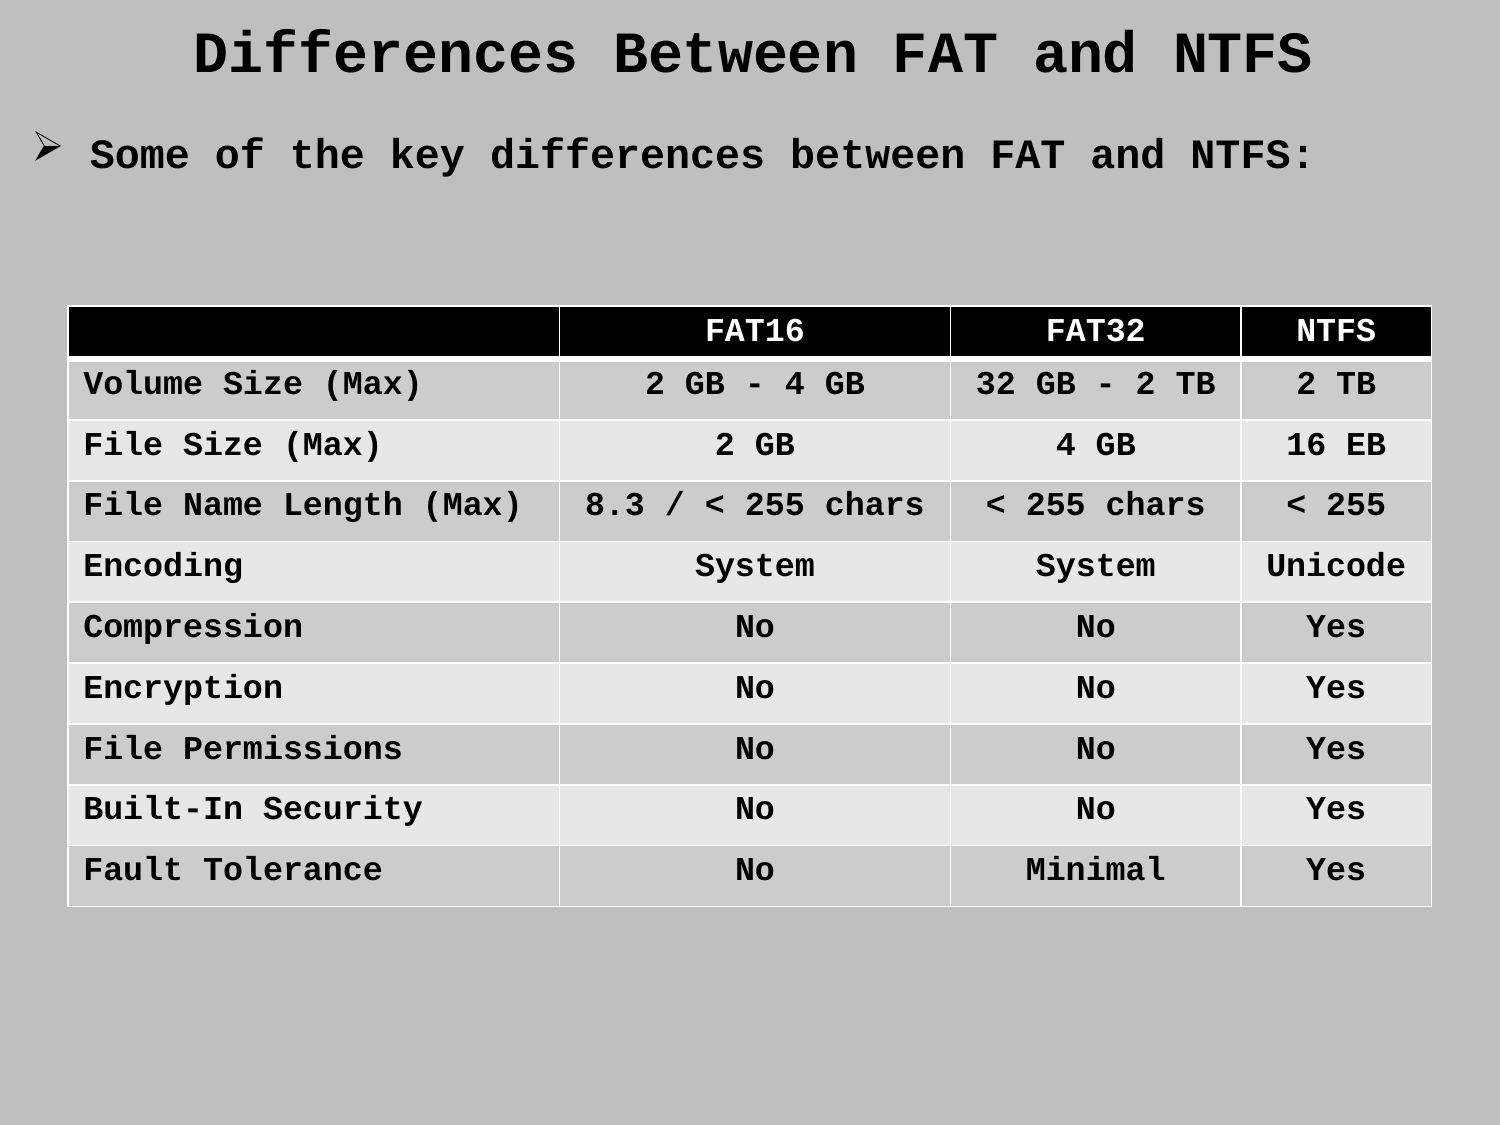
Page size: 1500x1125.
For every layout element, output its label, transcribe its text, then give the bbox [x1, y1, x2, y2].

table_cell 16 EB [1242, 421, 1431, 480]
table_cell 2 TB [1242, 362, 1431, 419]
text_box Differences Between FAT and NTFS [85, 17, 1421, 81]
text_box Some of the key differences between FAT and NTFS: [16, 119, 1485, 182]
table_cell Compression [69, 603, 559, 662]
table_cell No [951, 786, 1240, 845]
table_cell System [560, 542, 950, 601]
table_cell < 255 chars [951, 482, 1240, 541]
table_cell Yes [1242, 664, 1431, 723]
table_cell Built-In Security [69, 786, 559, 845]
table_cell 8.3 / < 255 chars [560, 482, 950, 541]
table_cell Yes [1242, 603, 1431, 662]
table_cell File Size (Max) [69, 421, 559, 480]
table_cell No [560, 664, 950, 723]
table_cell 2 GB [560, 421, 950, 480]
table_cell 2 GB - 4 GB [560, 362, 950, 419]
table_cell Fault Tolerance [69, 846, 559, 906]
table_cell File Name Length (Max) [69, 482, 559, 541]
table_cell Encryption [69, 664, 559, 723]
table_cell No [560, 725, 950, 784]
table_cell No [951, 664, 1240, 723]
table_header FAT16 [560, 307, 950, 356]
table_cell No [560, 846, 950, 906]
table_cell 4 GB [951, 421, 1240, 480]
table_cell File Permissions [69, 725, 559, 784]
table_cell Volume Size (Max) [69, 362, 559, 419]
table_cell System [951, 542, 1240, 601]
table_cell No [560, 603, 950, 662]
table_header NTFS [1242, 307, 1431, 356]
table_cell Encoding [69, 542, 559, 601]
table_cell No [951, 603, 1240, 662]
table_cell Unicode [1242, 542, 1431, 601]
table_cell < 255 [1242, 482, 1431, 541]
table_header [69, 307, 559, 356]
table_cell Yes [1242, 725, 1431, 784]
table_cell No [951, 725, 1240, 784]
table_cell Minimal [951, 846, 1240, 906]
table_cell Yes [1242, 846, 1431, 906]
table_header FAT32 [951, 307, 1240, 356]
table_cell No [560, 786, 950, 845]
table_cell Yes [1242, 786, 1431, 845]
table_cell 32 GB - 2 TB [951, 362, 1240, 419]
